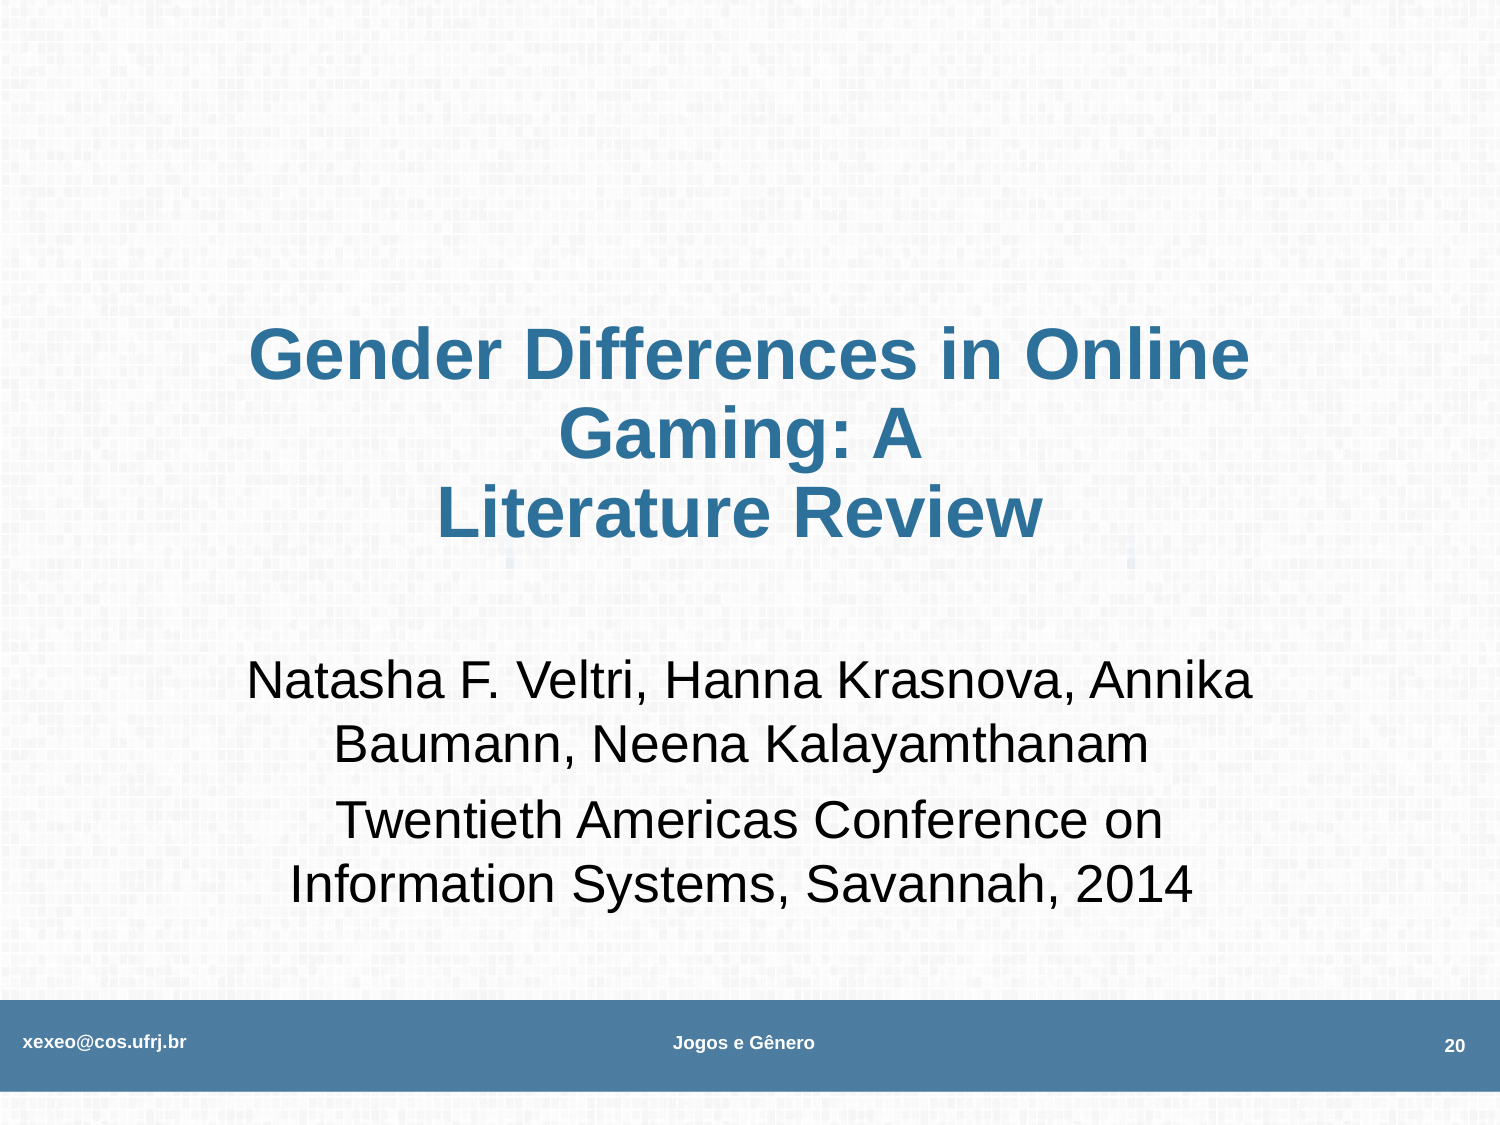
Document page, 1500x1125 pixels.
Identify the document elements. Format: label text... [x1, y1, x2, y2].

subtitle Natasha F. Veltri, Hanna Krasnova, Annika Baumann, Neena Kalayamthanam Twentieth Americas Conference on Information Systems, Savannah, 2014 [225, 637, 1275, 925]
slide_number 20 [1285, 1021, 1481, 1069]
picture [0, 0, 1500, 1125]
footer Jogos e Gênero [526, 1018, 962, 1066]
slide_number xexeo@cos.ufrj.br [7, 1017, 203, 1066]
title Gender Differences in Online Gaming: A Literature Review [112, 307, 1388, 563]
